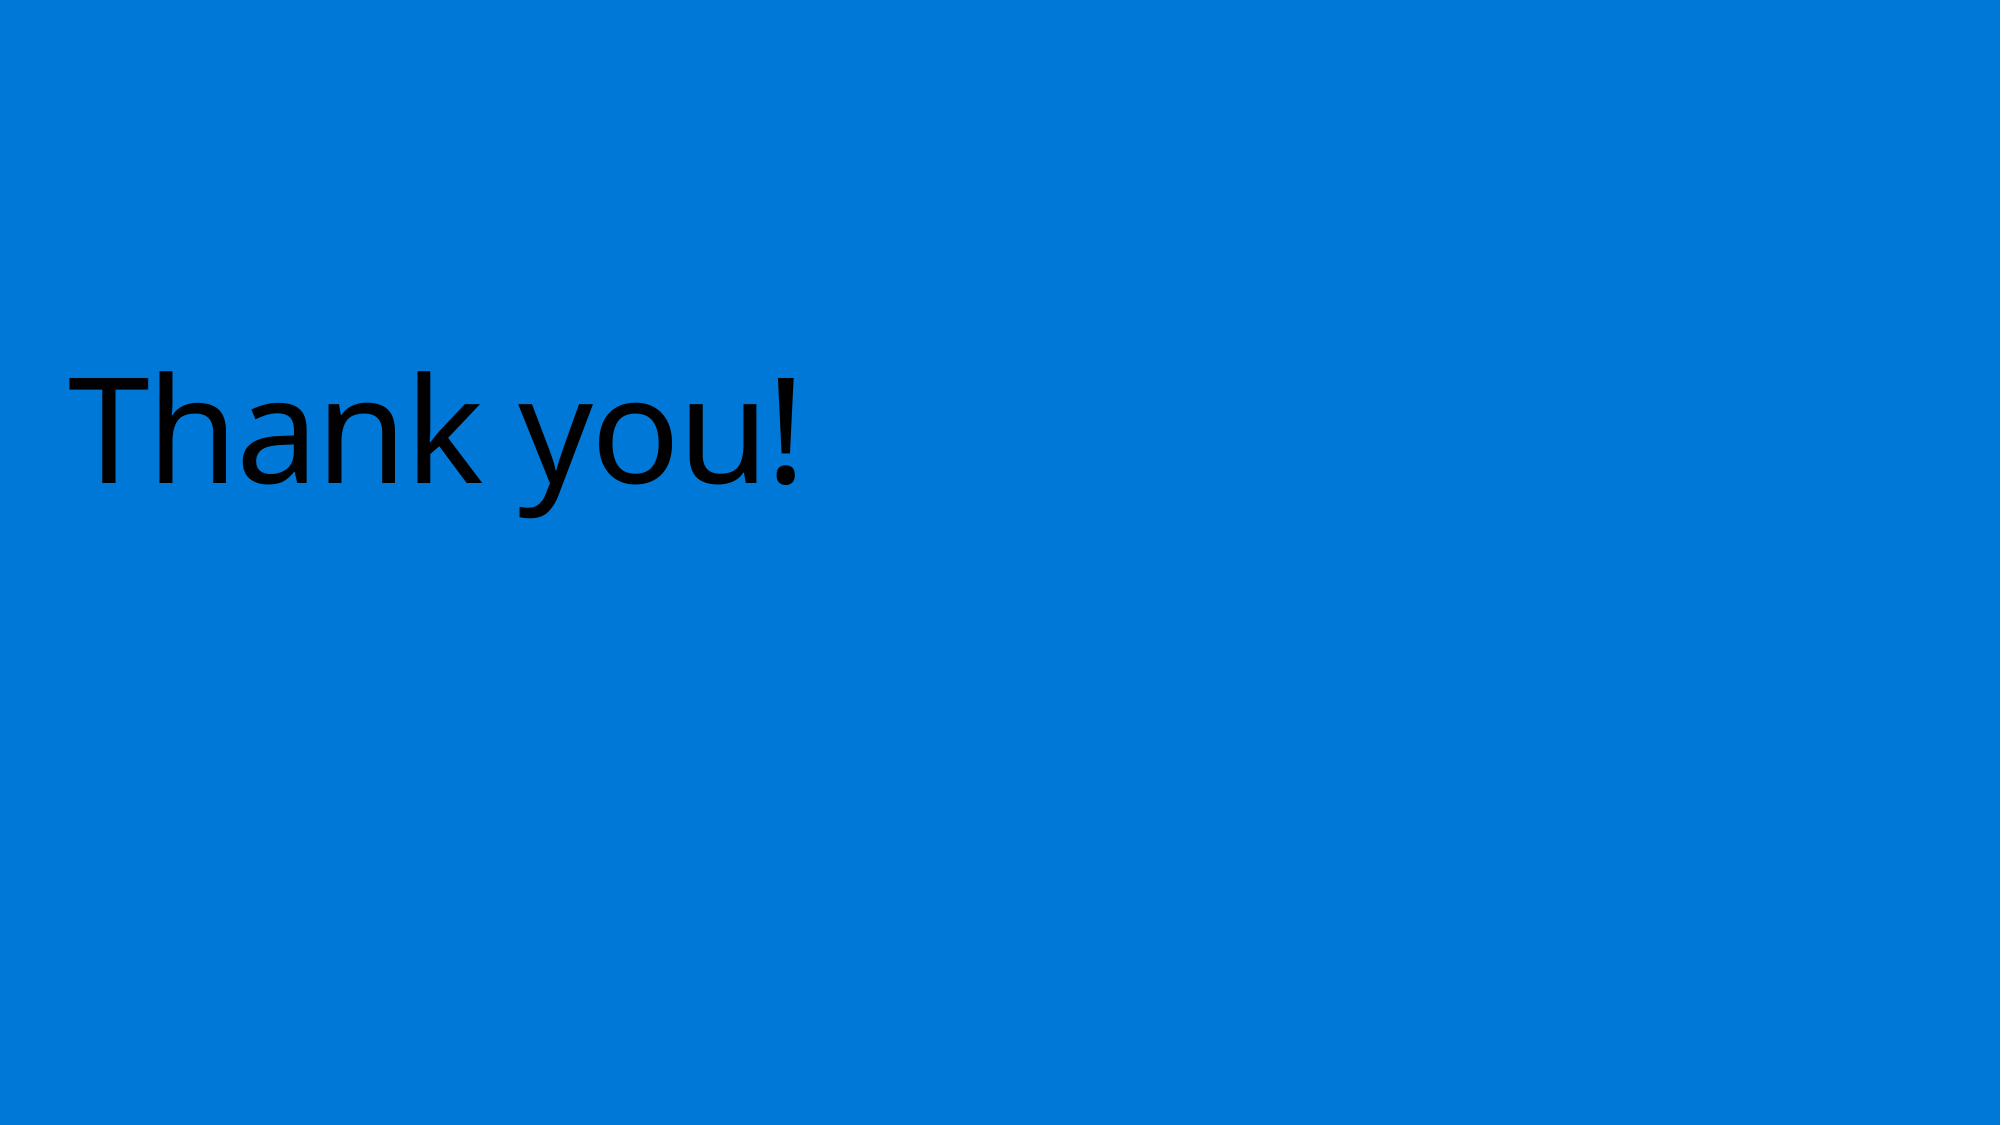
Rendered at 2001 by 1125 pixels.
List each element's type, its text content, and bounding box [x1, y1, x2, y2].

title Thank you! [44, 341, 1956, 532]
